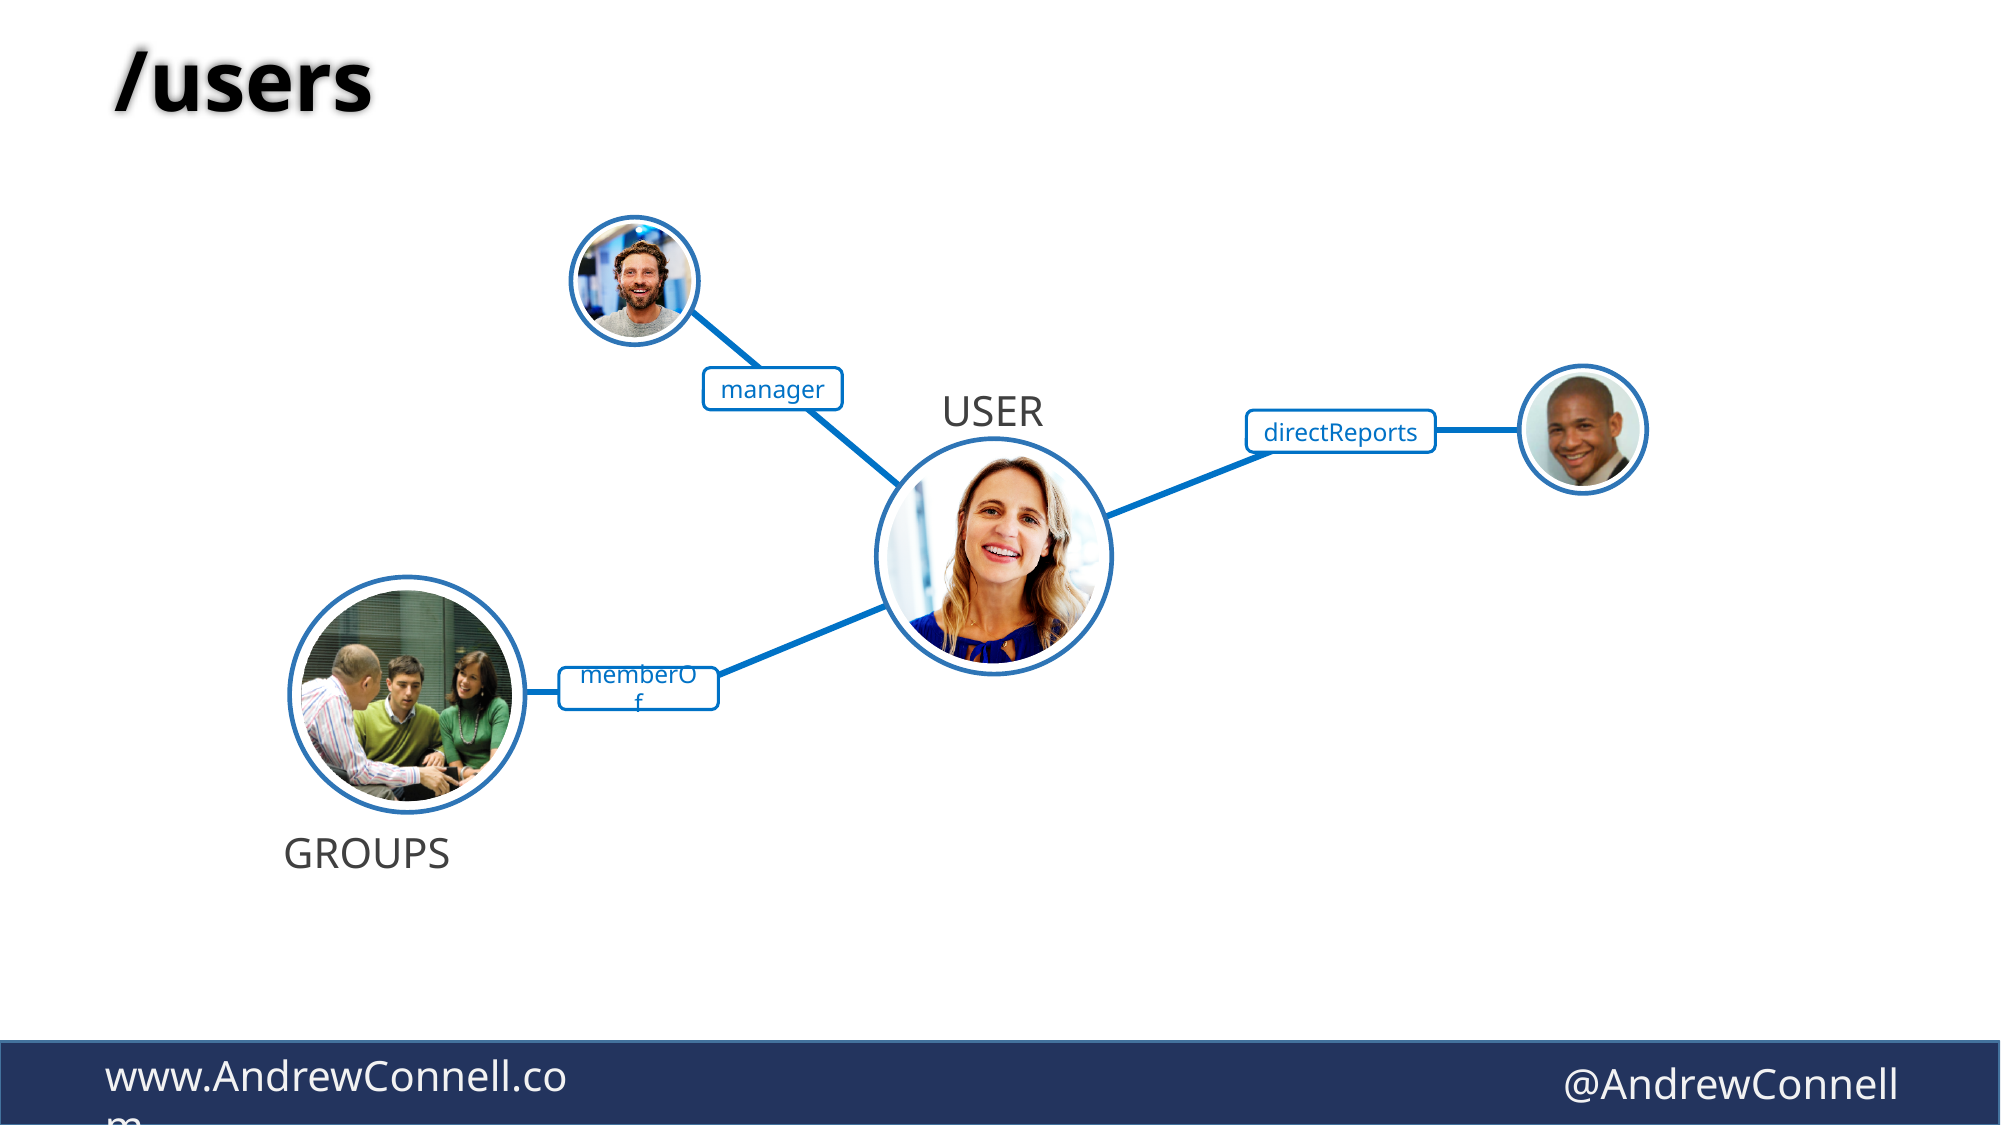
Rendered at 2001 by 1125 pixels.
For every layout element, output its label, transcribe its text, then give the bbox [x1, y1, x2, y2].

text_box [1002, 365, 1672, 558]
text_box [545, 216, 993, 527]
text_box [814, 368, 1171, 726]
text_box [258, 527, 1003, 870]
title /users [99, 17, 1900, 136]
